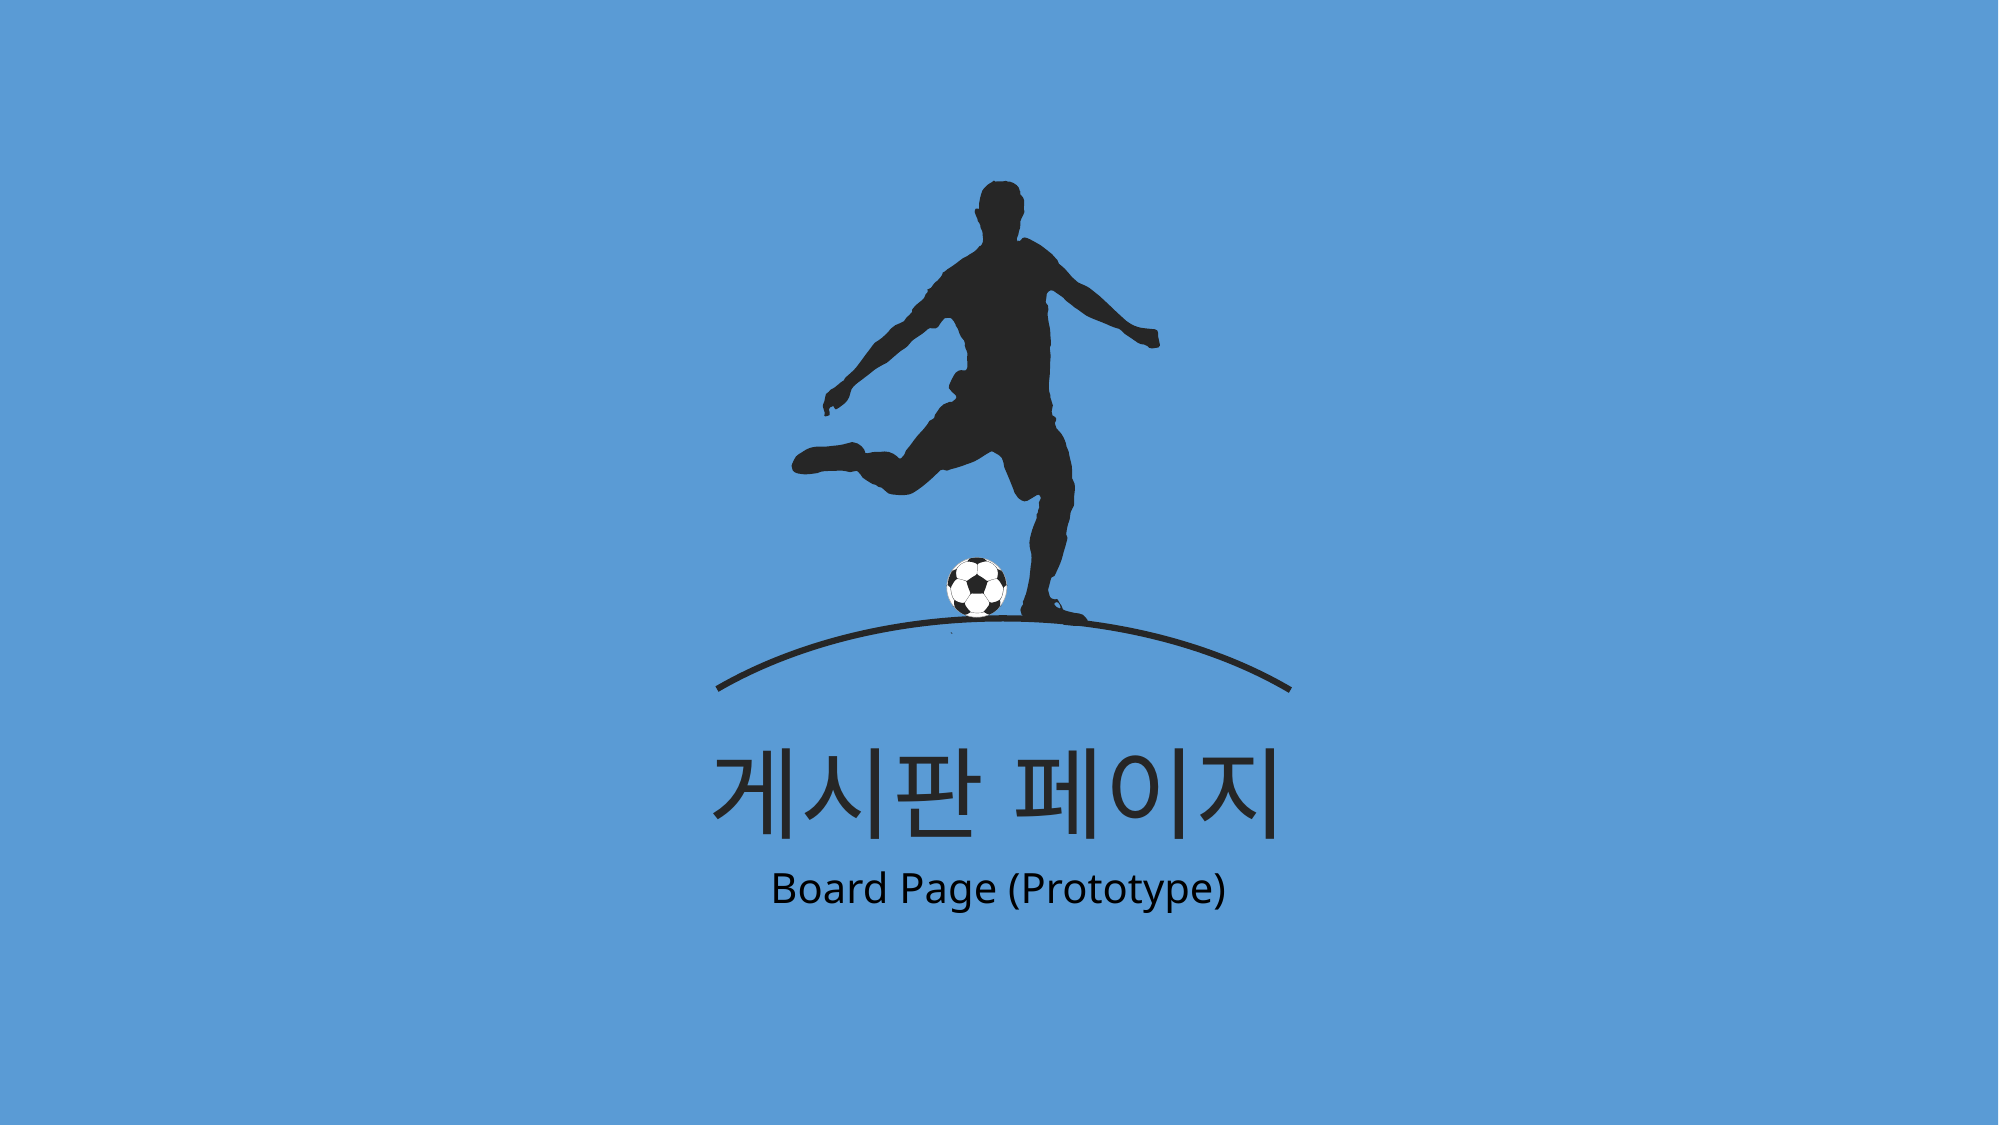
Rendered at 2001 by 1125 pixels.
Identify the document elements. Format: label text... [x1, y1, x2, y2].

text_box 게시판 페이지 [301, 723, 949, 859]
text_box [946, 557, 1008, 634]
text_box [0, 0, 1999, 1125]
text_box 게시판 페이지 [1058, 723, 1696, 859]
text_box Board Page (Prototype) [343, 854, 1654, 920]
text_box [716, 617, 1291, 892]
text_box [791, 180, 1160, 623]
